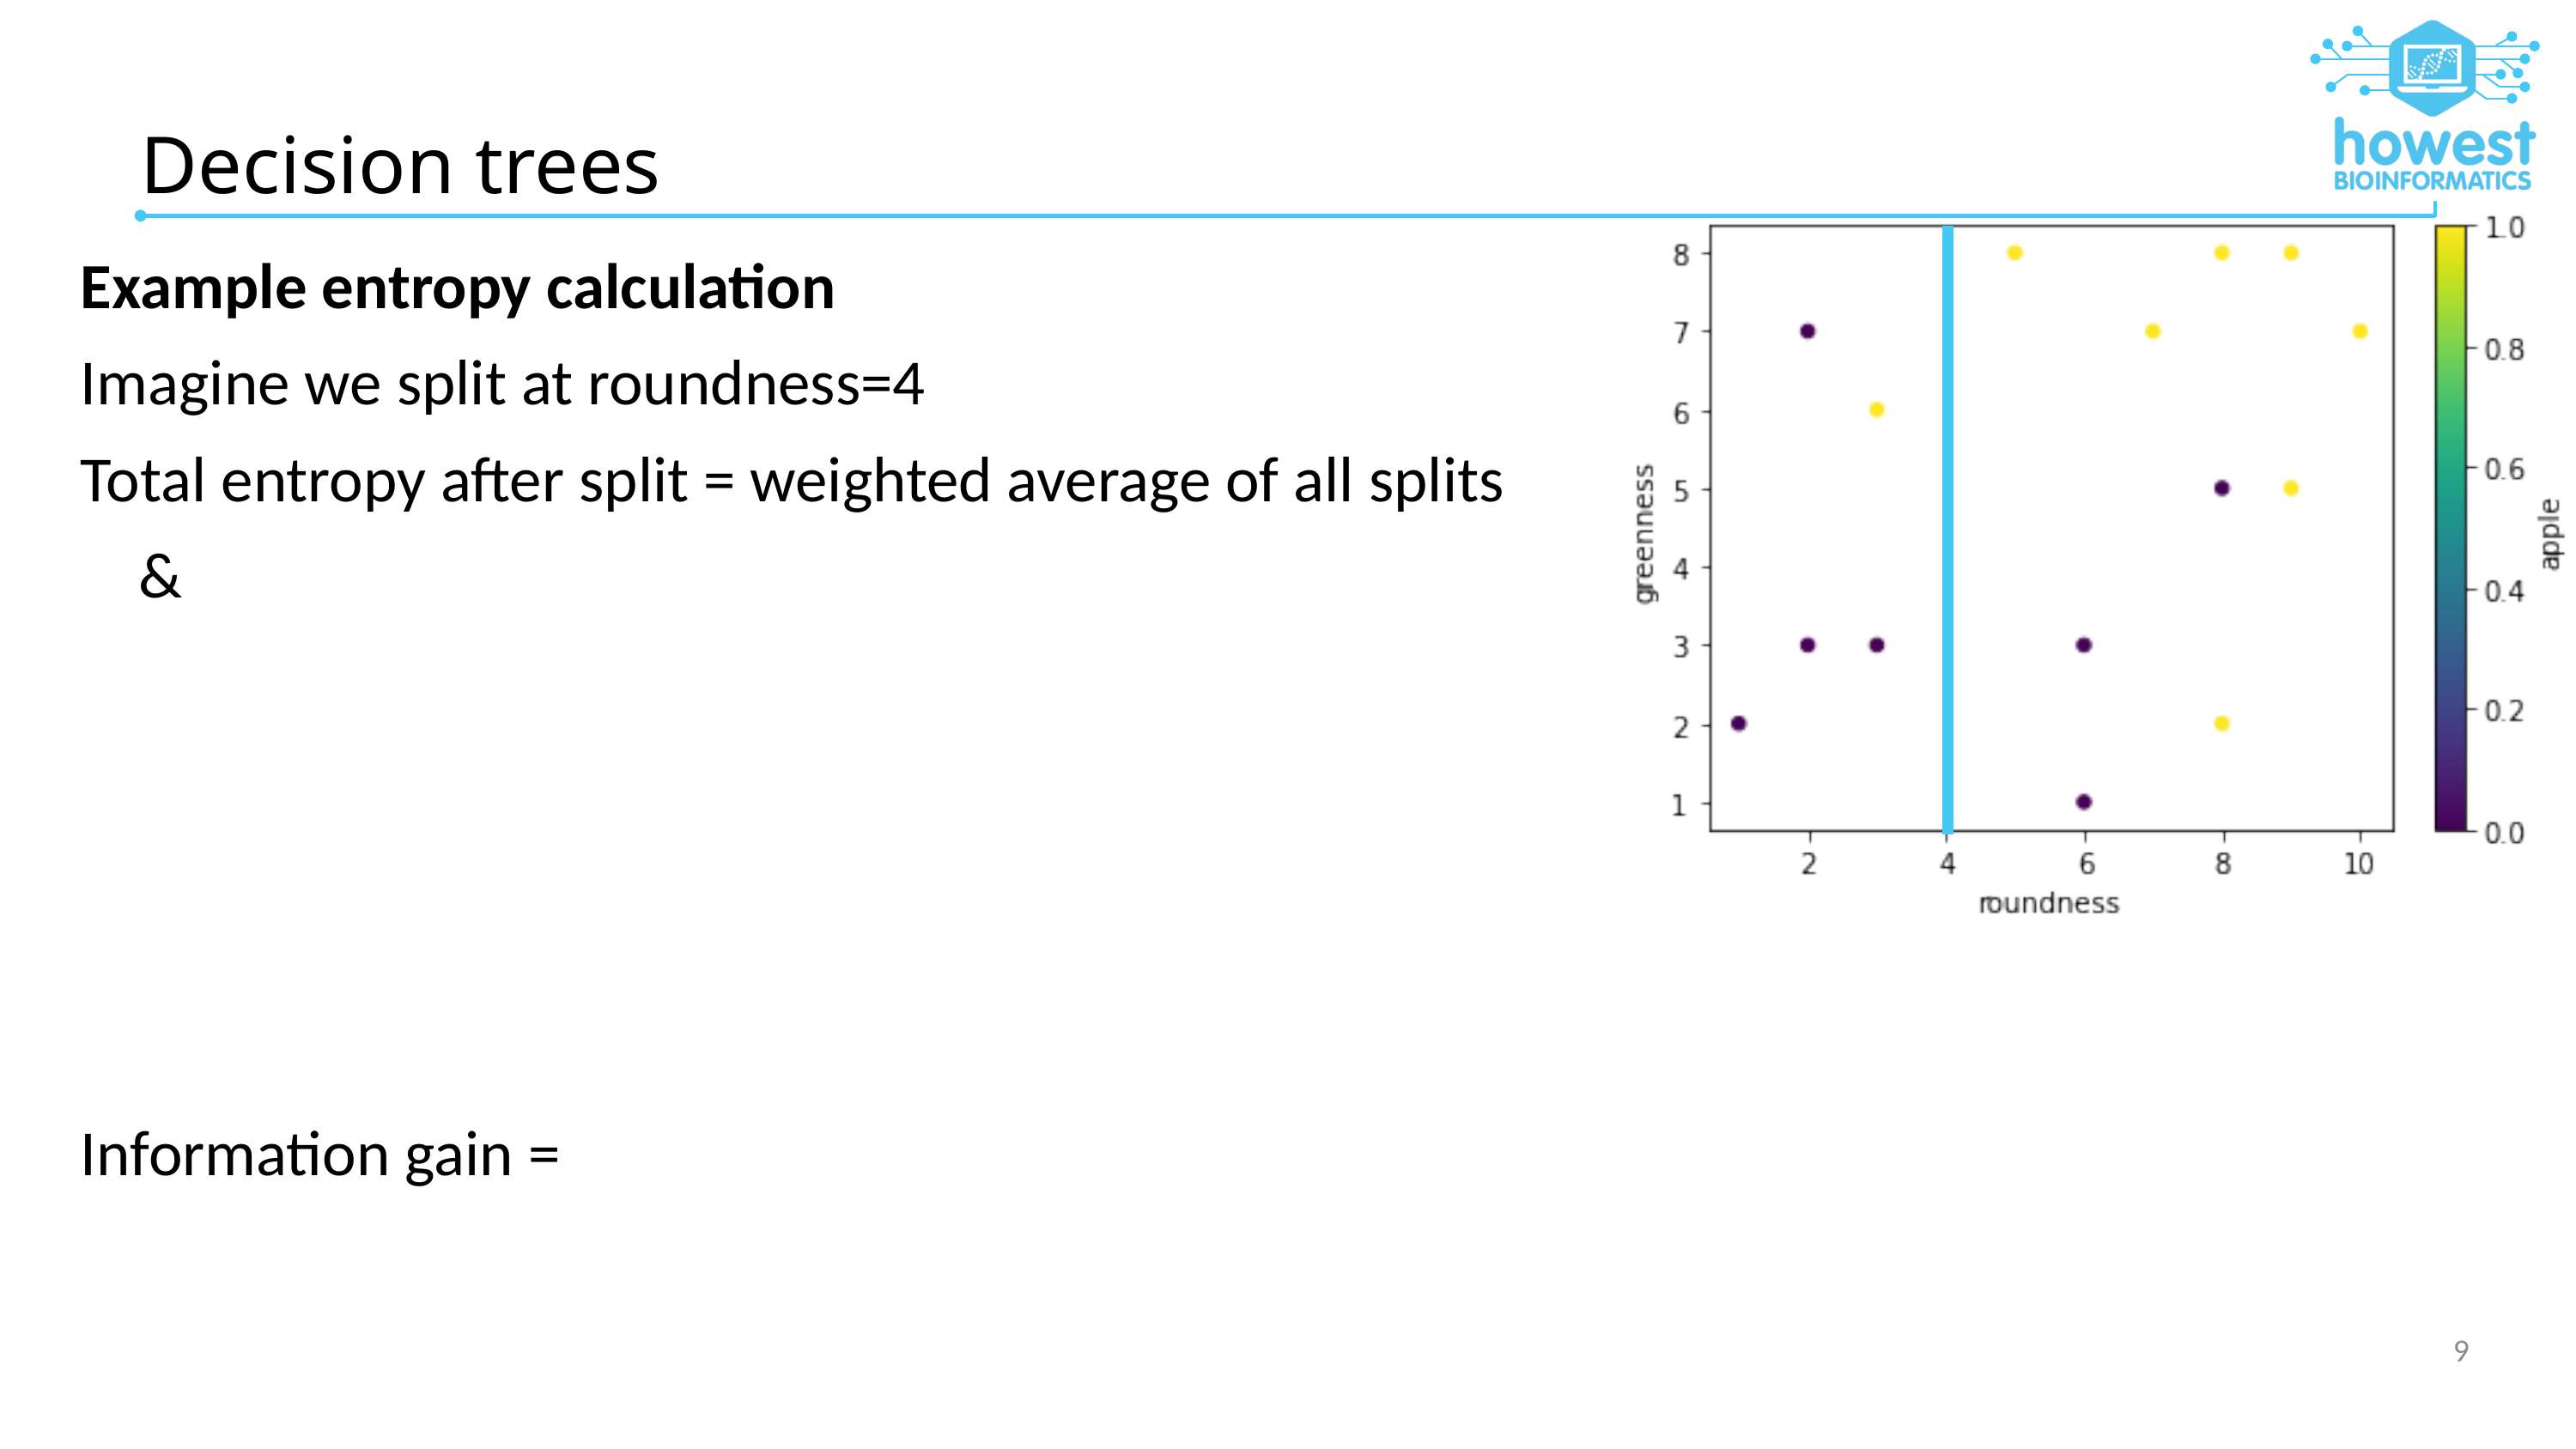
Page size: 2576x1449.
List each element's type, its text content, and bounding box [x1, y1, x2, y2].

picture [1617, 0, 2576, 937]
slide_number 9 [2341, 1310, 2482, 1388]
title Decision trees [140, 124, 2252, 215]
